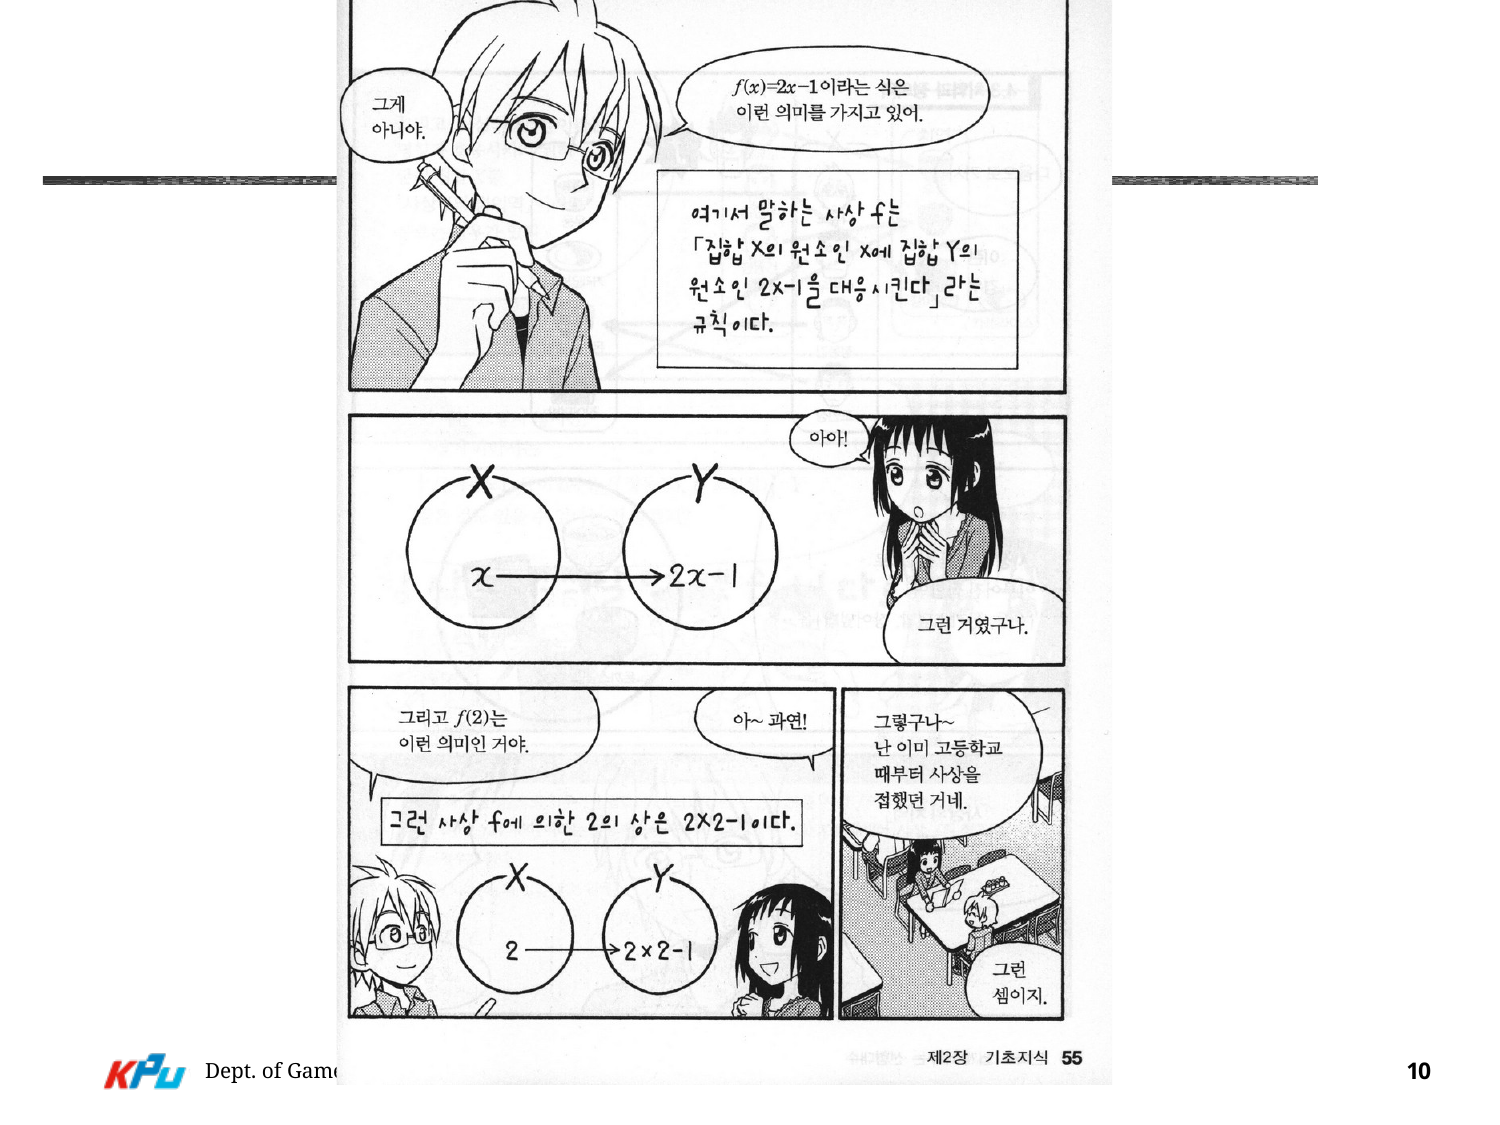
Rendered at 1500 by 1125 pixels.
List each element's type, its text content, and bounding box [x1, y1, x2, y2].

slide_number 10 [1379, 1042, 1459, 1103]
footer Dept. of Game & Multimedia Engineering [190, 1042, 879, 1103]
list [337, 2, 1111, 1083]
picture [92, 1030, 191, 1120]
